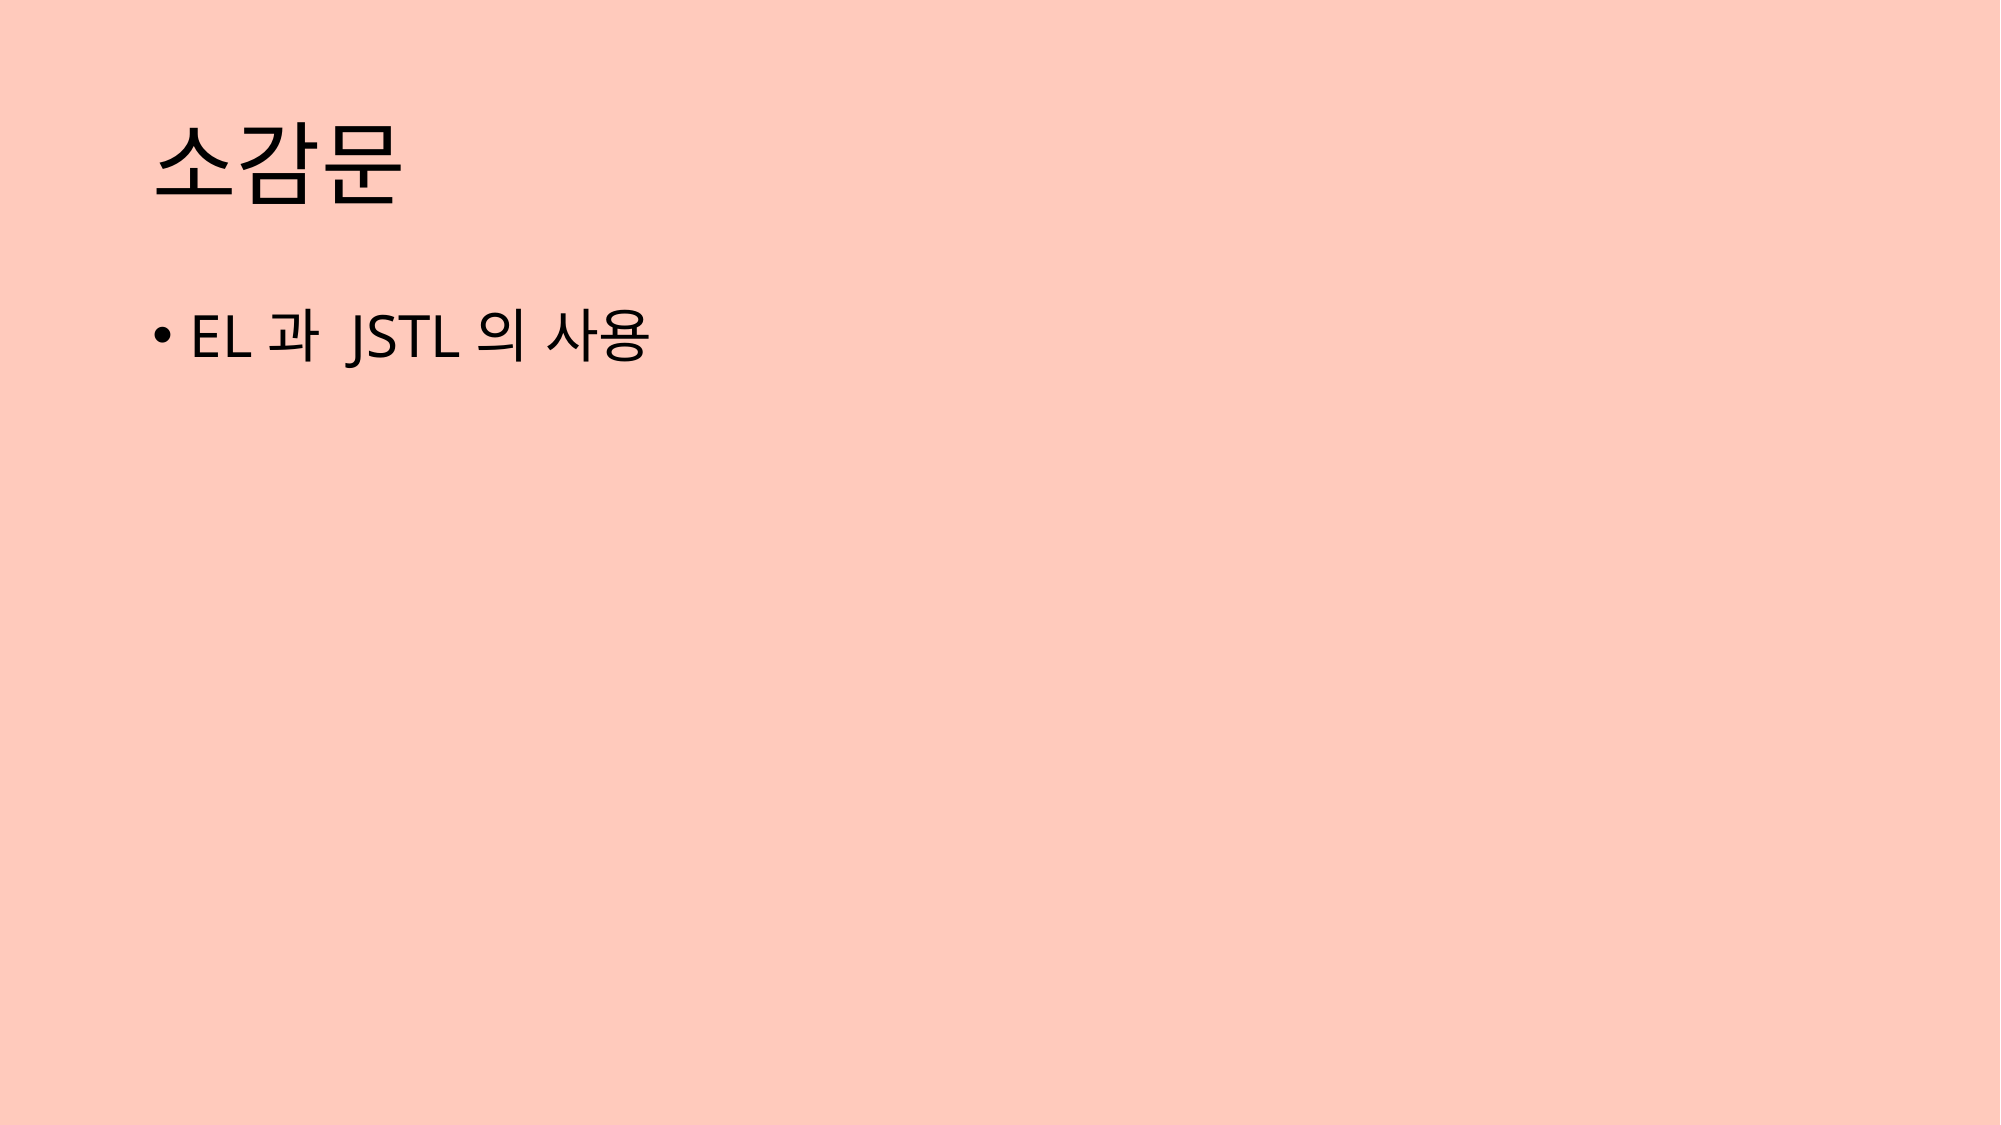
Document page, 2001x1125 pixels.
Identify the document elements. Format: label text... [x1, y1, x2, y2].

title 소감문 [137, 59, 1863, 278]
list EL과 JSTL의 사용 [137, 299, 1863, 1014]
